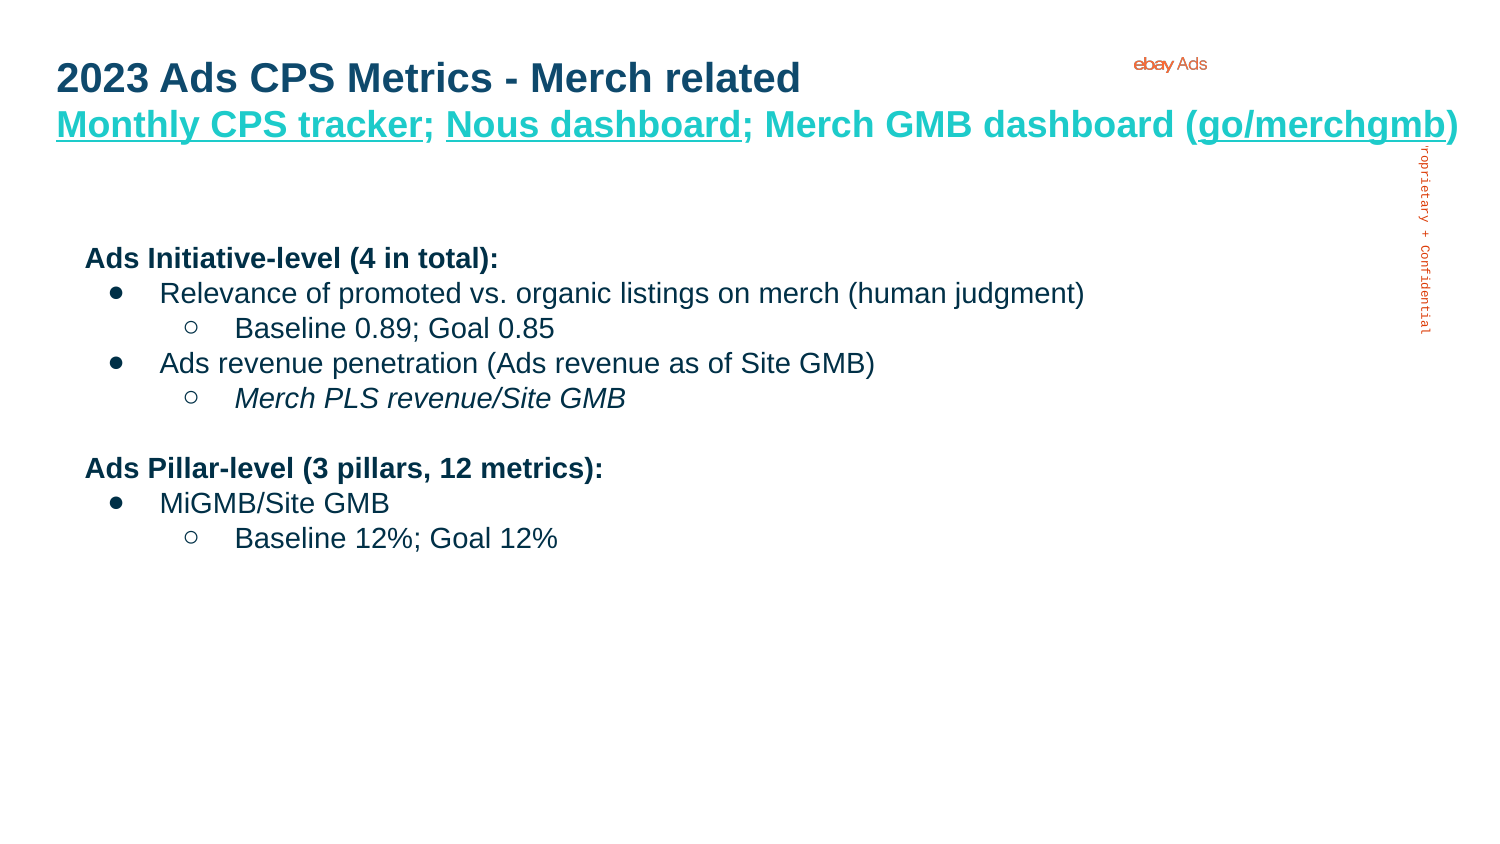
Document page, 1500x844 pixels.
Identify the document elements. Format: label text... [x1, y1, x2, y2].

title 2023 Ads CPS Metrics - Merch related Monthly CPS tracker; Nous dashboard; Merch GMB dashboard (go/merchgmb) [56, 50, 1470, 163]
text_box Ads Initiative-level (4 in total): Relevance of promoted vs. organic listings on merch (human judgment) Baseline 0.89; Goal 0.85 Ads revenue penetration (Ads revenue as of Site GMB) Merch PLS revenue/Site GMB Ads Pillar-level (3 pillars, 12 metrics): MiGMB/Site GMB Baseline 12%; Goal 12% [69, 224, 1348, 569]
